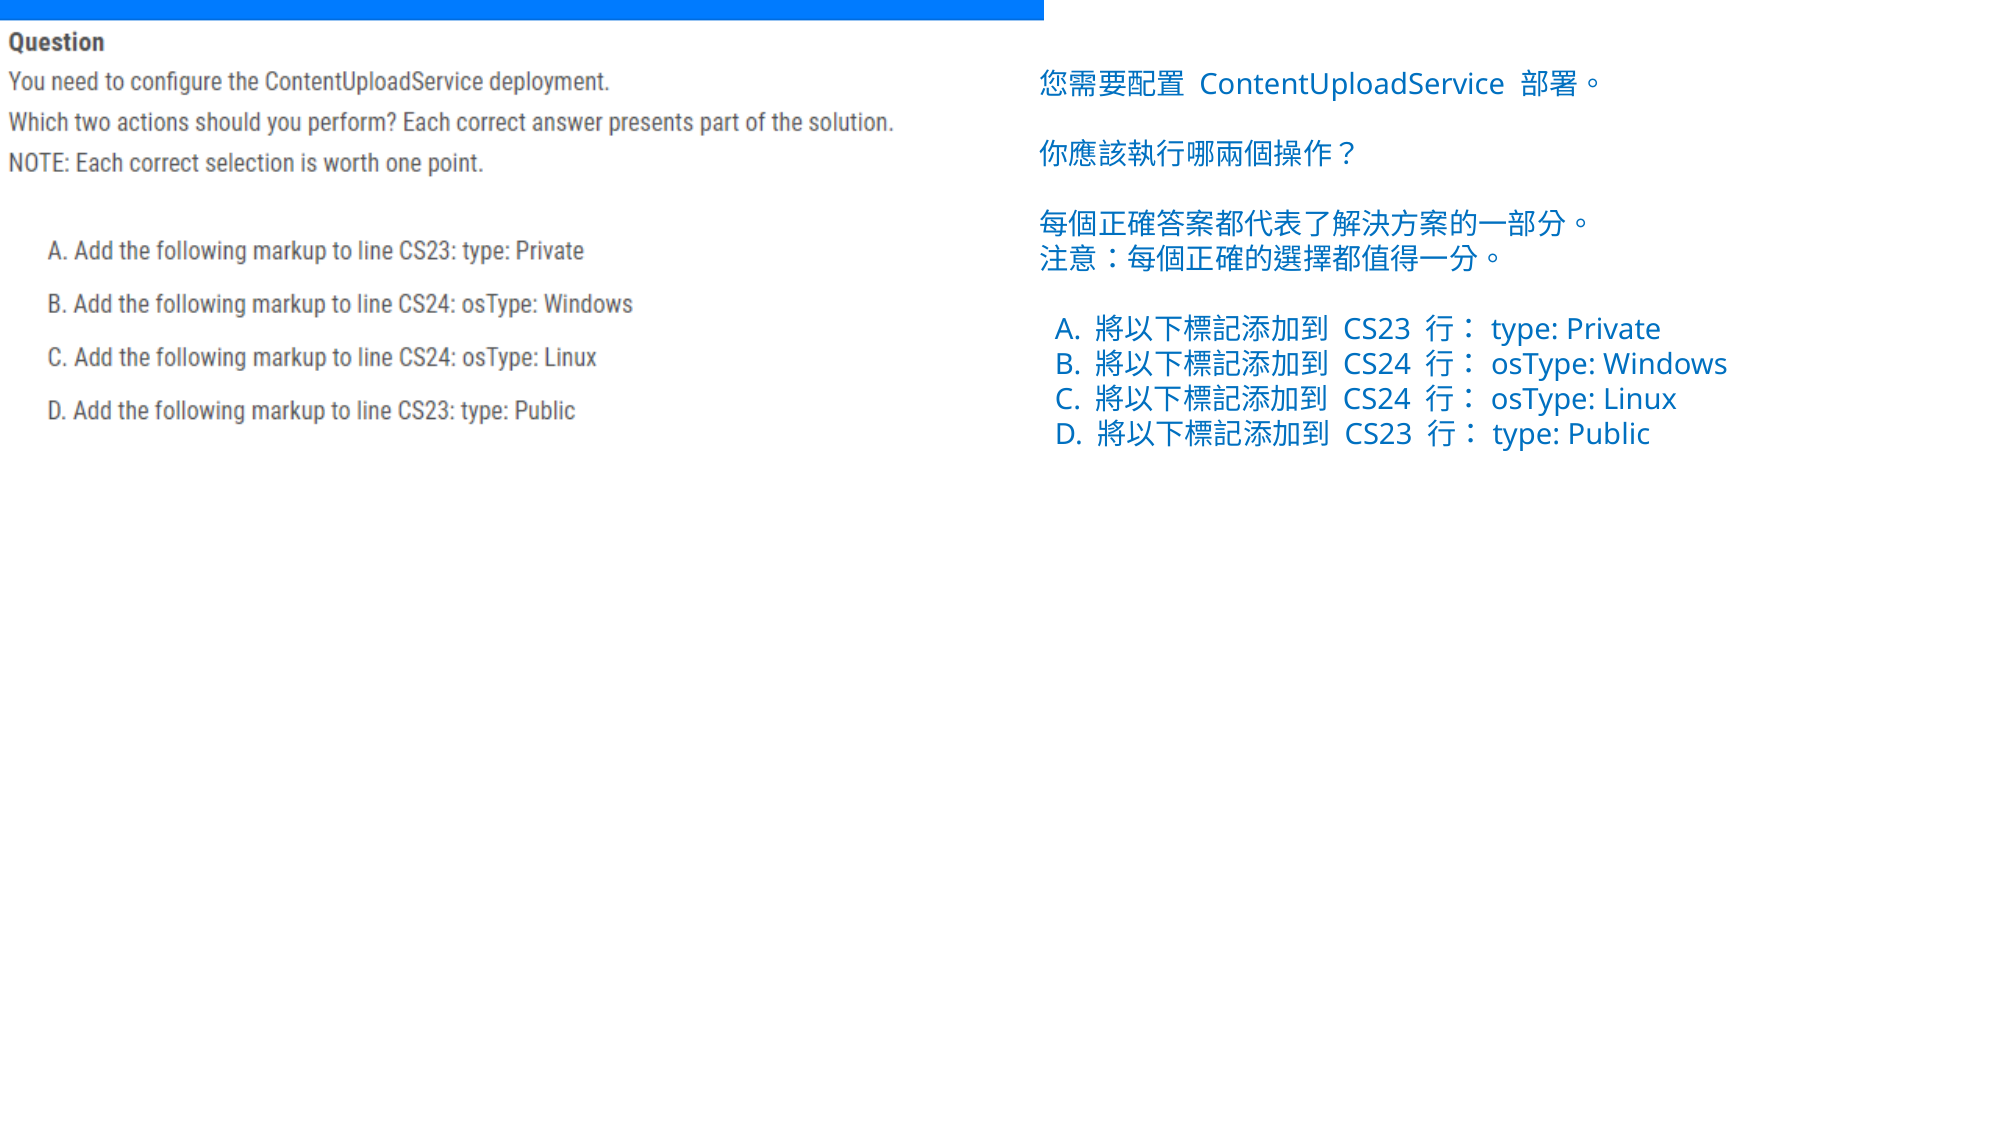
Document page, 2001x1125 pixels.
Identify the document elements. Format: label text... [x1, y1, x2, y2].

text_box 您需要配置 ContentUploadService 部署。 你應該執行哪兩個操作？ 每個正確答案都代表了解決方案的一部分。 注意：每個正確的選擇都值得一分。 A. 將以下標記添加到 CS23 行：type: Private B. 將以下標記添加到 CS24 行：osType: Windows C. 將以下標記添加到 CS24 行：osType: Linux D. 將以下標記添加到 CS23 行：type: Public [1024, 58, 2000, 458]
picture [0, 0, 1044, 429]
